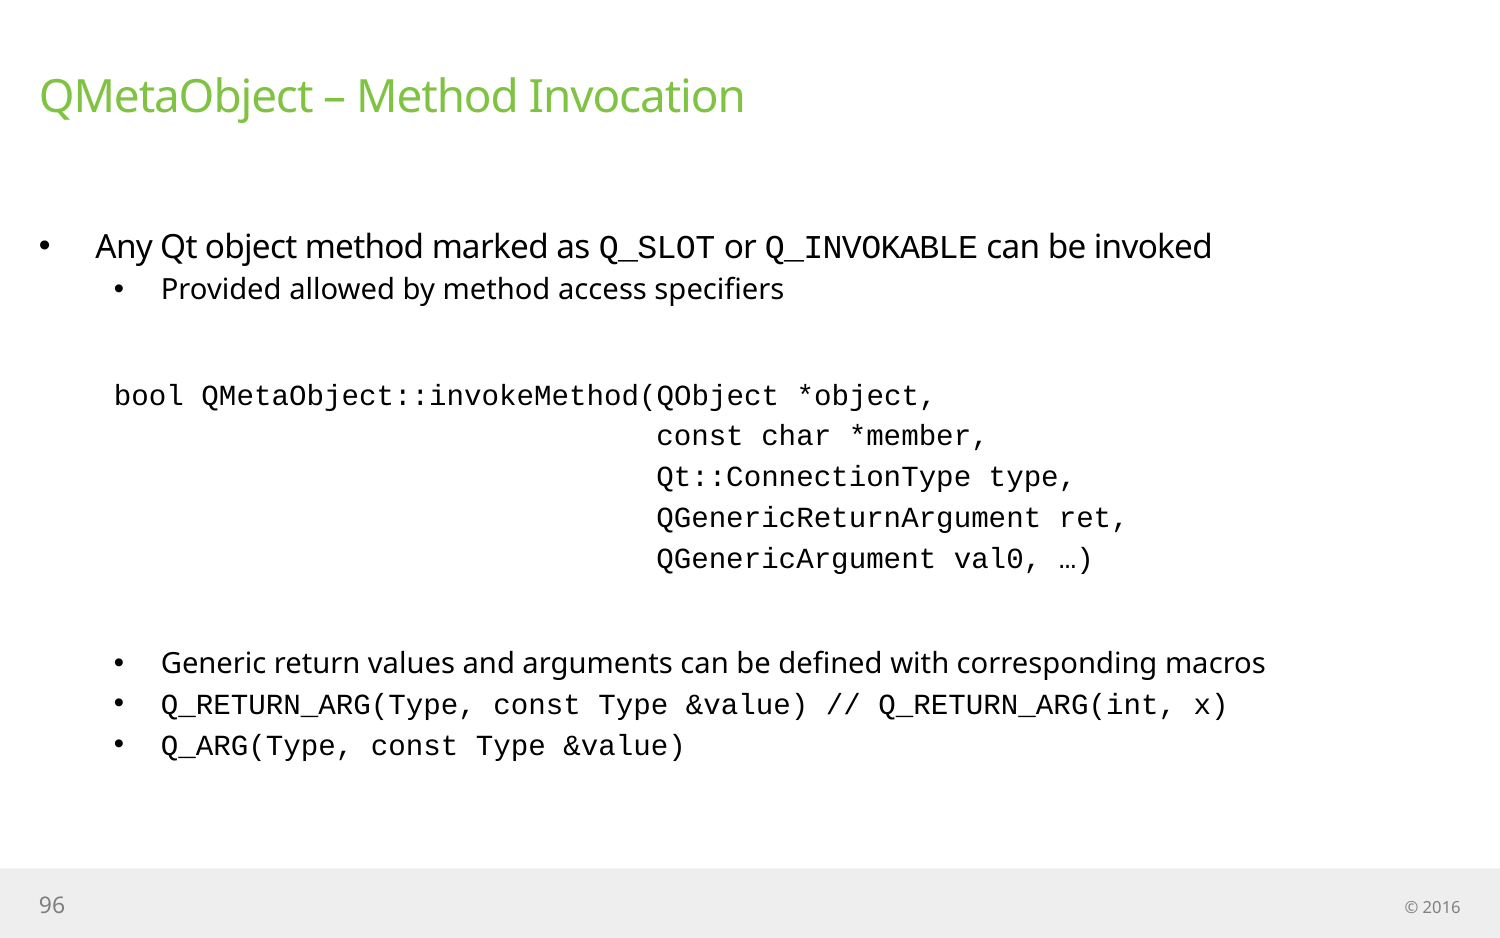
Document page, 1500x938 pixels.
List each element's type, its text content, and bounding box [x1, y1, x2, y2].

slide_number 96 [39, 892, 410, 921]
title QMetaObject – Method Invocation [39, 66, 1052, 195]
list Any Qt object method marked as Q_SLOT or Q_INVOKABLE can be invoked Provided allowed by method access specifiers bool QMetaObject::invokeMethod(QObject *object, const char *member, Qt::ConnectionType type, QGenericReturnArgument ret, QGenericArgument val0, …) Generic return values and arguments can be defined with corresponding macros Q_RETURN_ARG(Type, const Type &value) // Q_RETURN_ARG(int, x) Q_ARG(Type, const Type &value) [39, 224, 1471, 846]
footer © 2016 [1188, 896, 1461, 917]
